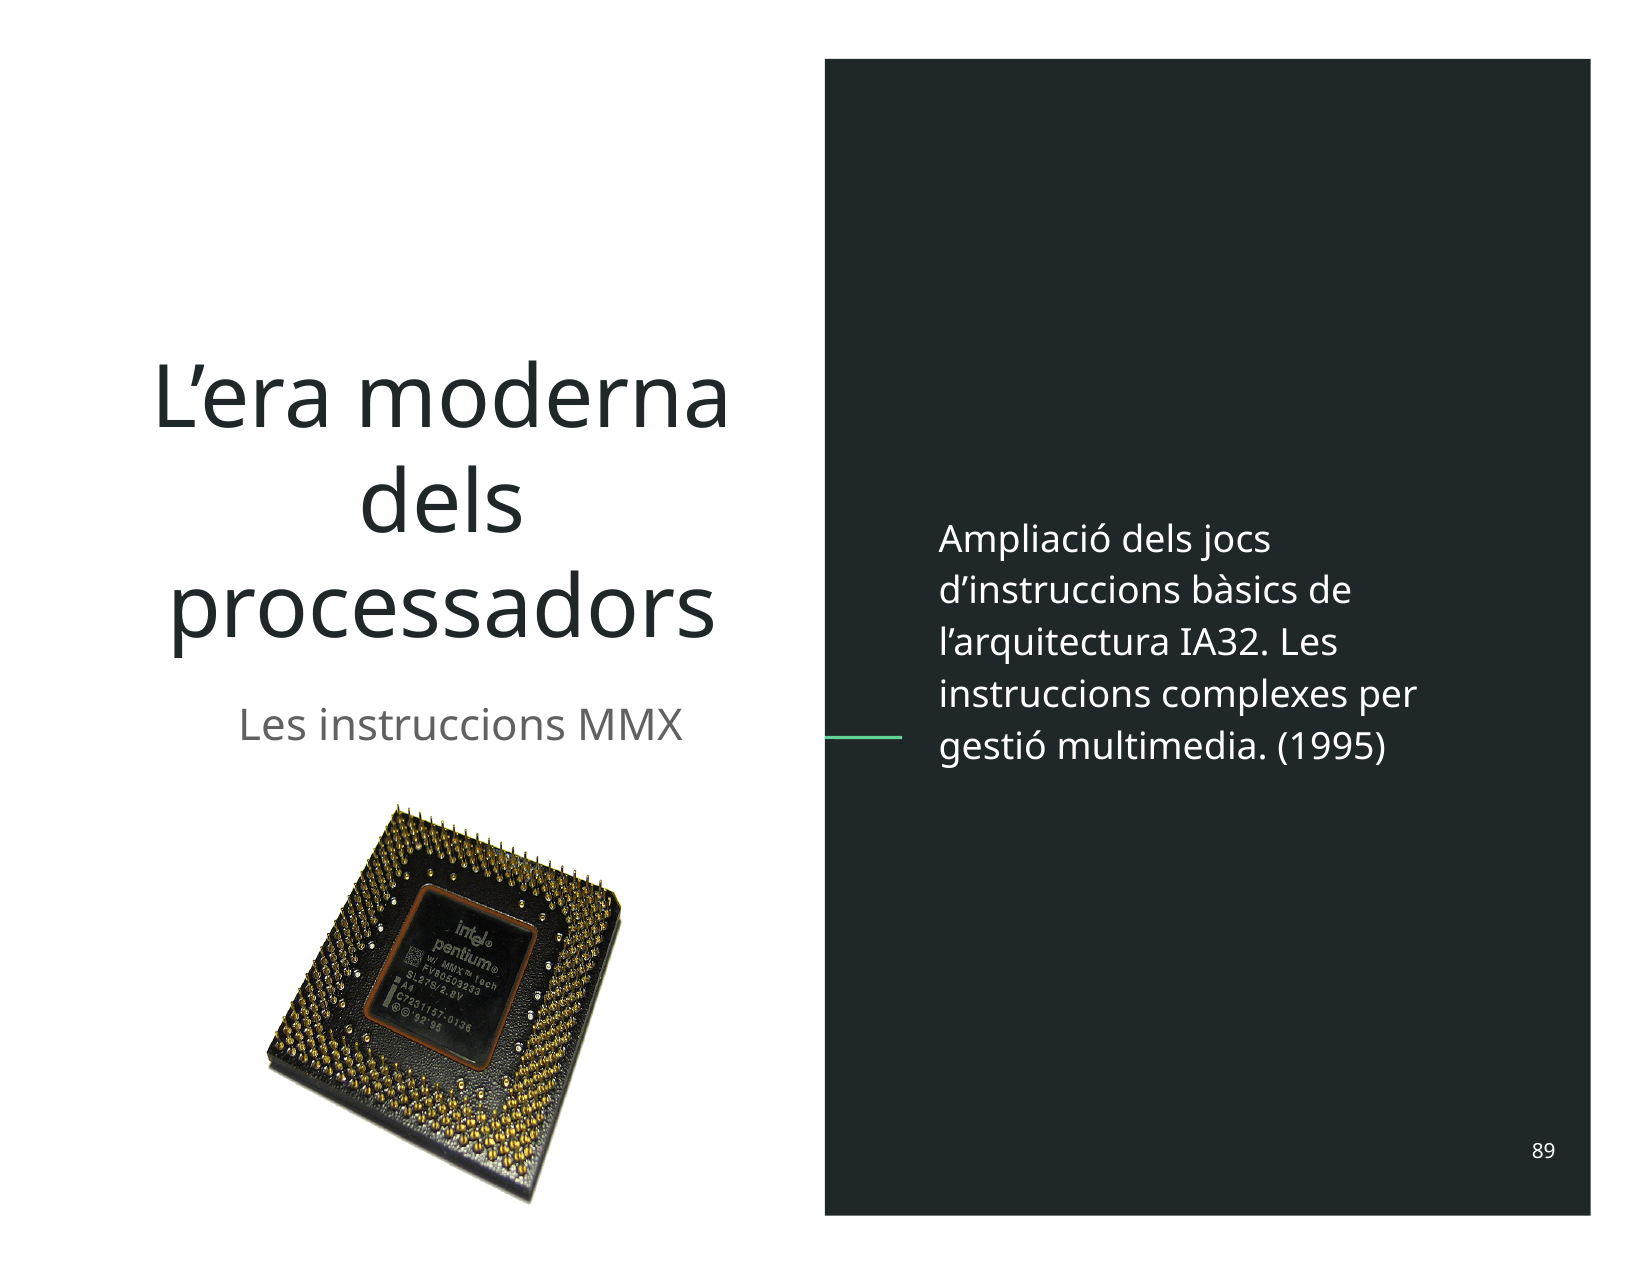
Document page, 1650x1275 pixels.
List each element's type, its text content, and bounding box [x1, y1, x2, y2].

title L’era moderna dels processadors [103, 330, 782, 670]
subtitle Les instruccions MMX [103, 681, 782, 985]
picture [245, 792, 640, 1216]
list Ampliació dels jocs d’instruccions bàsics de l’arquitectura IA32. Les instruccions complexes per gestió multimedia. (1995) [886, 221, 1530, 1053]
slide_number 89 [1478, 1107, 1571, 1197]
